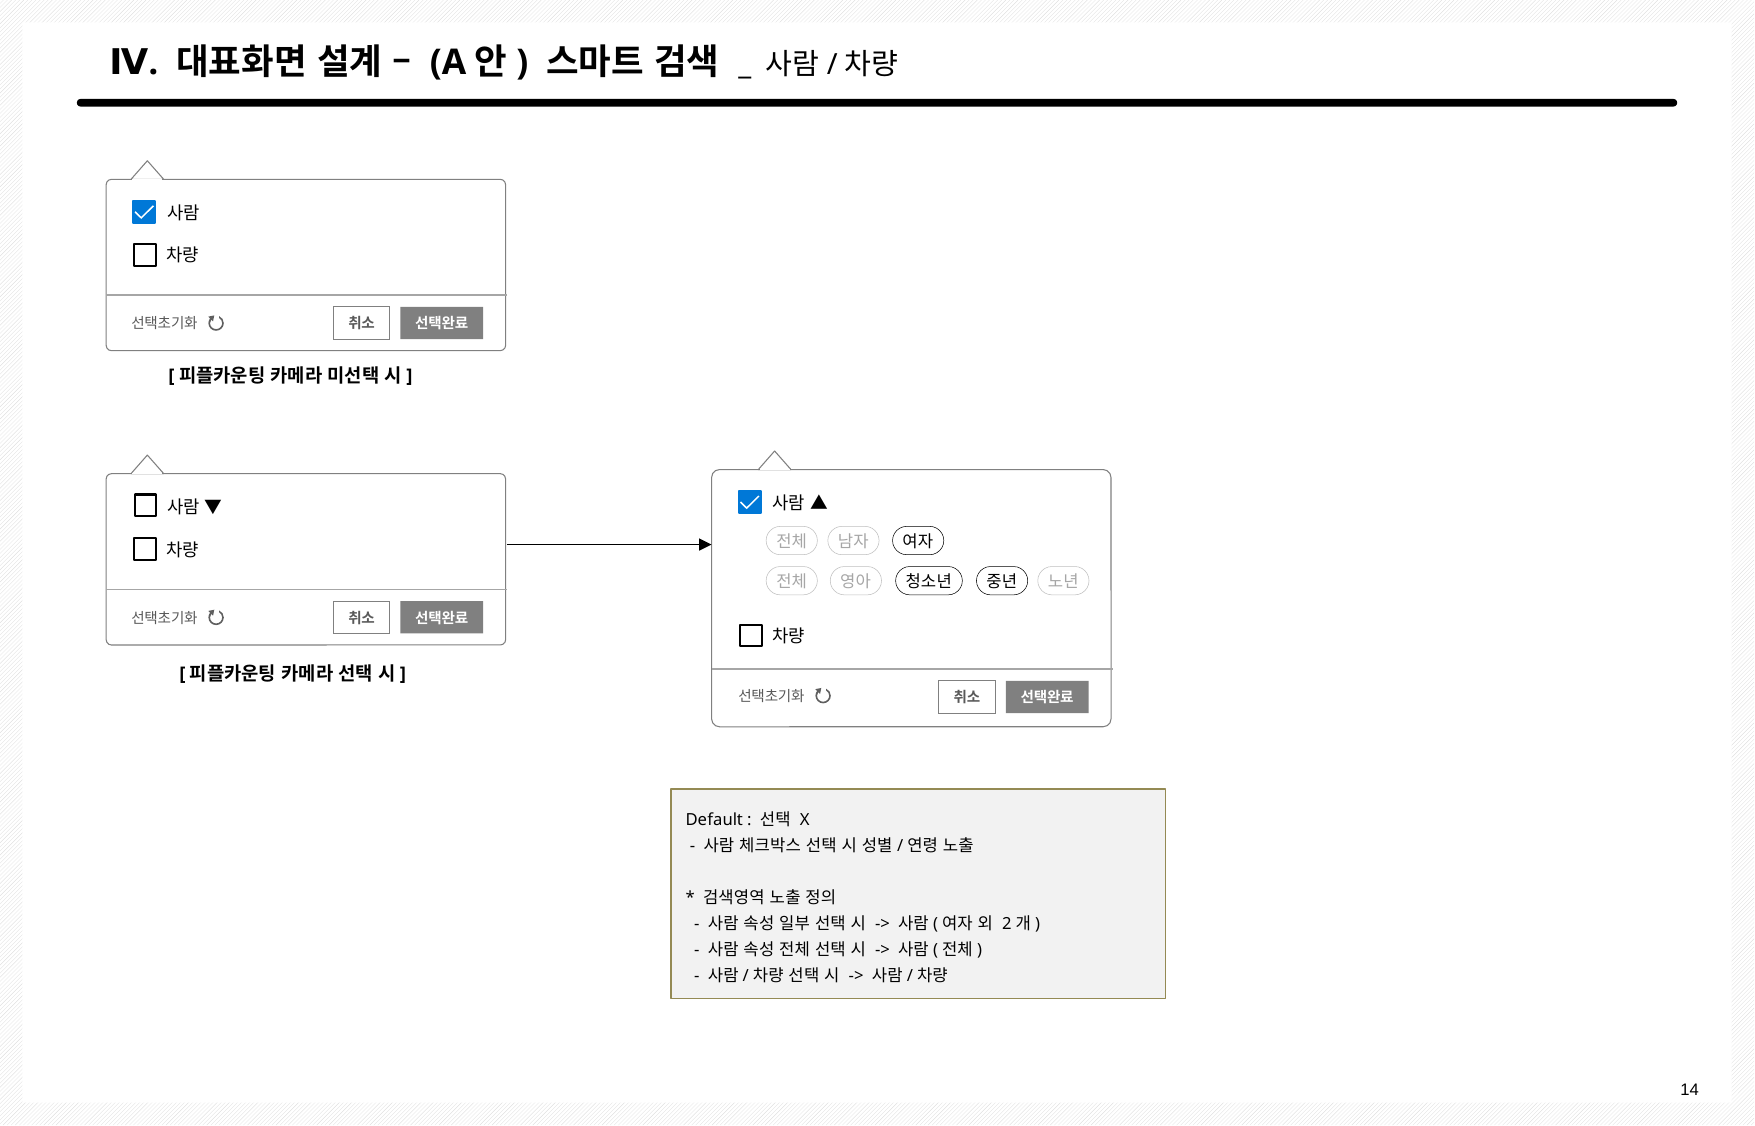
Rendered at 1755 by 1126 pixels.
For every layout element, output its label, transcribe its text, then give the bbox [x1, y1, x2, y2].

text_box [711, 450, 1112, 668]
title Ⅳ. 대표화면 설계 – (A안) 스마트 검색 _ 사람/차량 [93, 30, 1660, 90]
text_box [133, 200, 207, 224]
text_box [134, 537, 226, 561]
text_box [711, 676, 1112, 727]
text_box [105, 454, 506, 592]
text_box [105, 594, 506, 646]
text_box [피플카운팅 카메라 미선택 시] [153, 360, 443, 394]
text_box Default : 선택 X - 사람 체크박스 선택 시 성별/연령 노출 * 검색영역 노출 정의 - 사람 속성 일부 선택 시 -> 사람(여자 외 2개) - 사람 속성 전체 선택 시 -> 사람(전체) - 사람/차량 선택 시 -> 사람/차량 [669, 787, 1168, 1001]
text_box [134, 495, 230, 518]
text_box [105, 300, 506, 351]
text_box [105, 160, 506, 298]
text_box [134, 243, 226, 266]
text_box [피플카운팅 카메라 선택 시] [164, 654, 422, 692]
